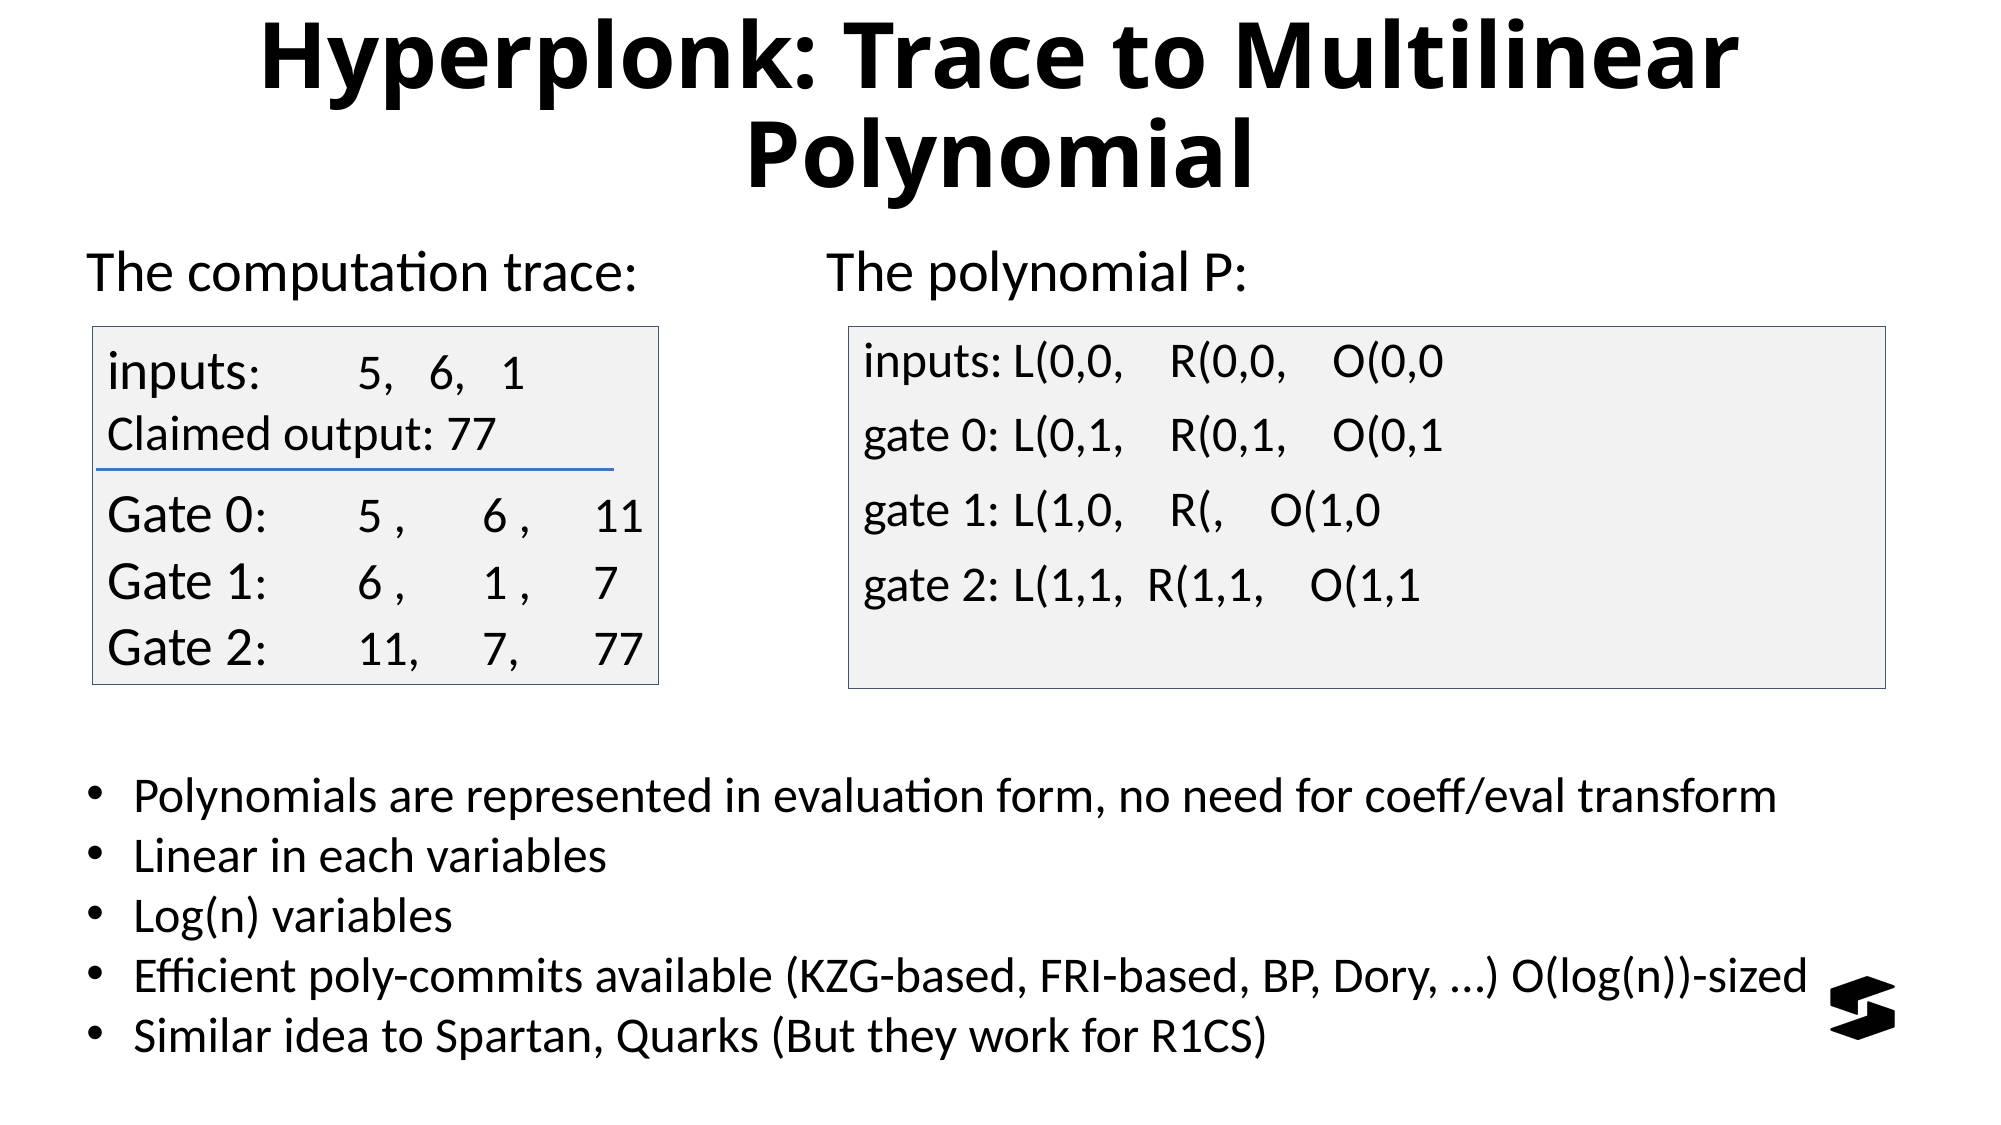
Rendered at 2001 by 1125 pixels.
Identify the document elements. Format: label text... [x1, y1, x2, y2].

title Hyperplonk: Trace to Multilinear Polynomial [0, 0, 2000, 218]
text_box Polynomials are represented in evaluation form, no need for coeff/eval transform Linear in each variables Log(n) variables Efficient poly-commits available (KZG-based, FRI-based, BP, Dory, …) O(log(n))-sized Similar idea to Spartan, Quarks (But they work for R1CS) [71, 754, 1971, 1070]
text_box The computation trace: [71, 233, 774, 370]
text_box inputs: 5, 6, 1 Claimed output: 77 Gate 0: 5 , 6 , 11 Gate 1: 6 , 1 , 7 Gate 2: 11, 7, 77 [92, 326, 659, 685]
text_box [811, 233, 1886, 689]
